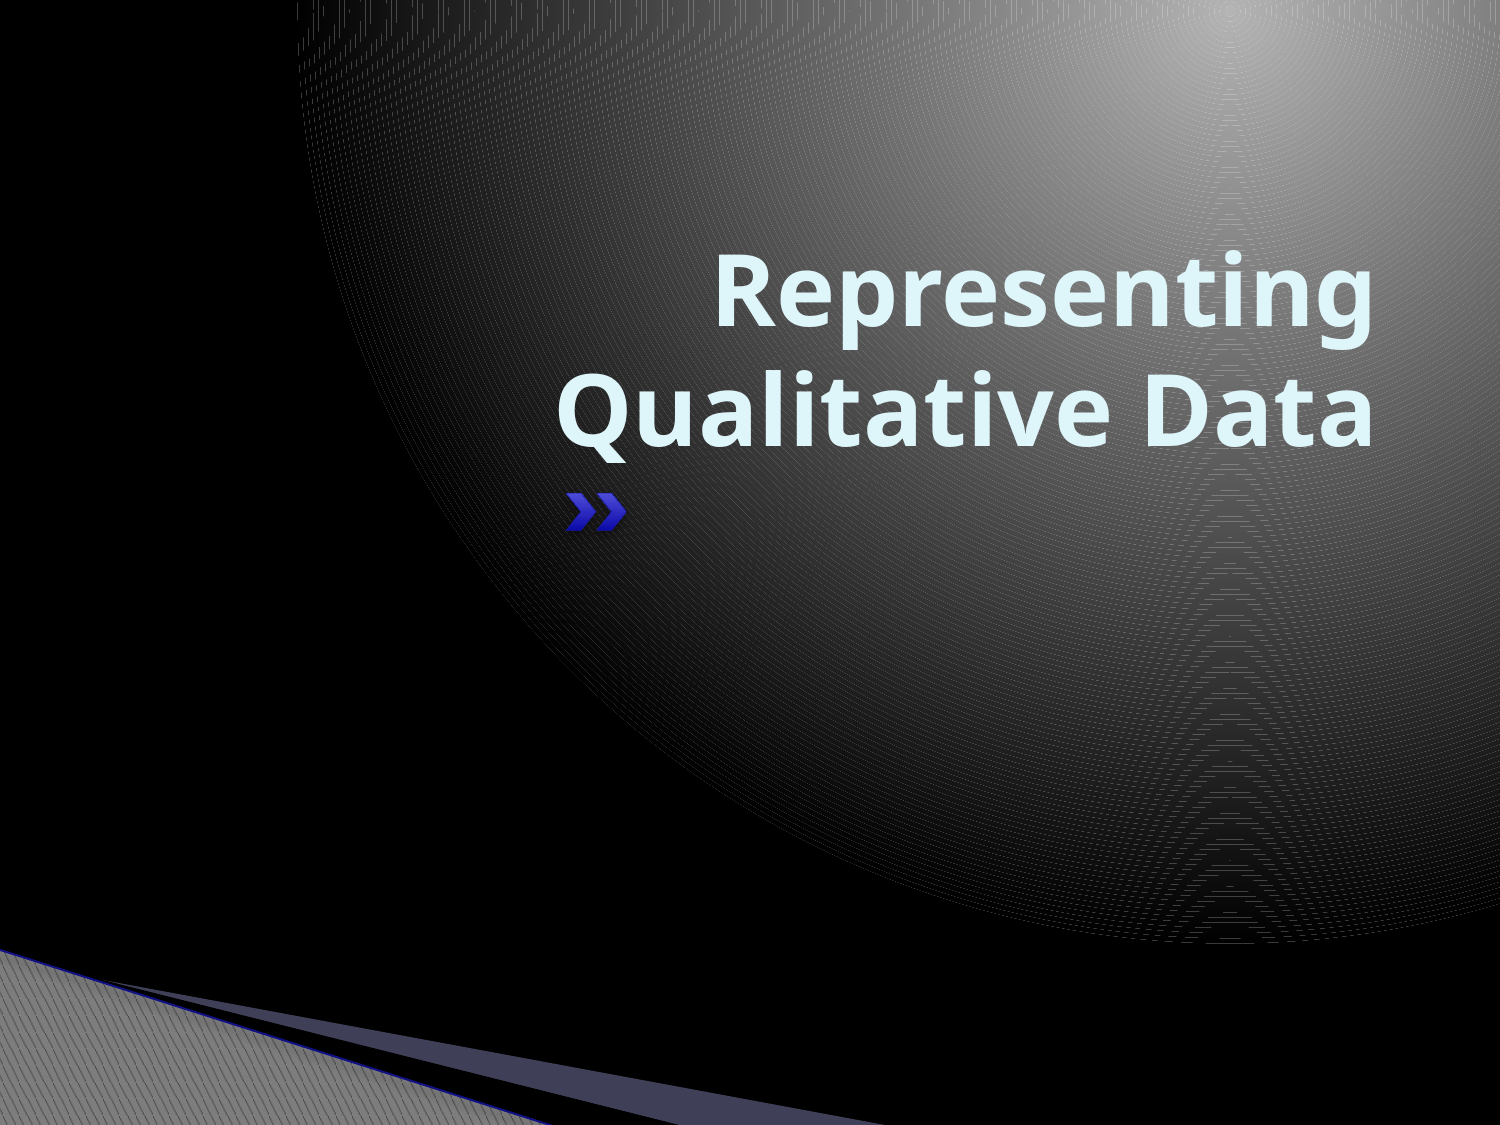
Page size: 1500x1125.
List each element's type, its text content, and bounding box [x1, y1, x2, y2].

title Representing Qualitative Data [118, 173, 1394, 474]
picture [0, 952, 543, 1125]
